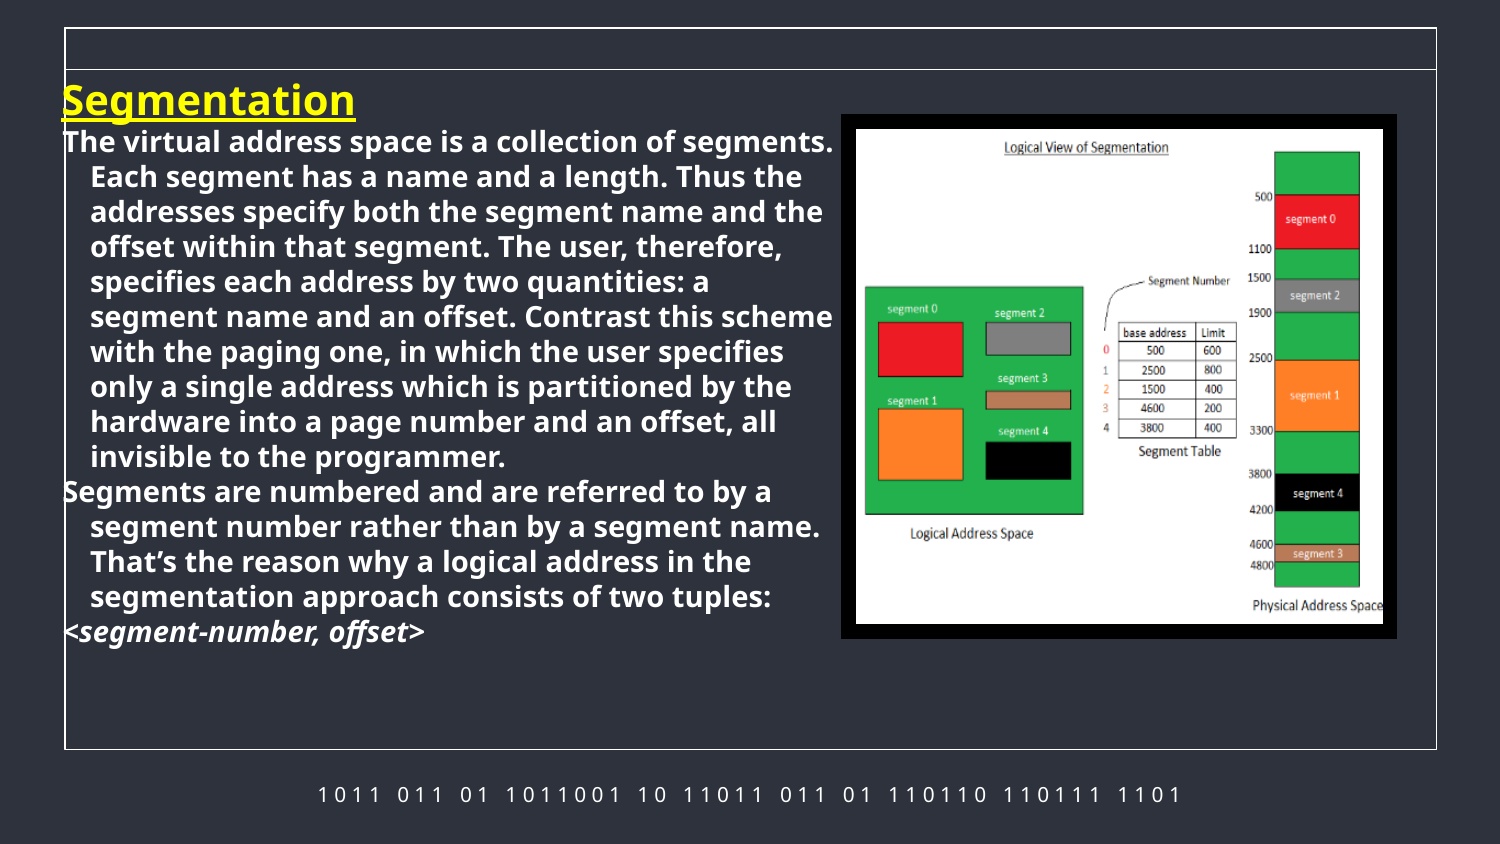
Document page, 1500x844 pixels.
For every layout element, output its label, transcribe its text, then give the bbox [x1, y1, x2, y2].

picture [855, 128, 1383, 625]
text_box [856, 105, 1407, 191]
list Segmentation The virtual address space is a collection of segments. Each segment has a name and a length. Thus the addresses specify both the segment name and the offset within that segment. The user, therefore, specifies each address by two quantities: a segment name and an offset. Contrast this scheme with the paging one, in which the user specifies only a single address which is partitioned by the hardware into a page number and an offset, all invisible to the programmer. Segments are numbered and are referred to by a segment number rather than by a segment name. That’s the reason why a logical address in the segmentation approach consists of two tuples: <segment-number, offset> [0, 58, 856, 739]
